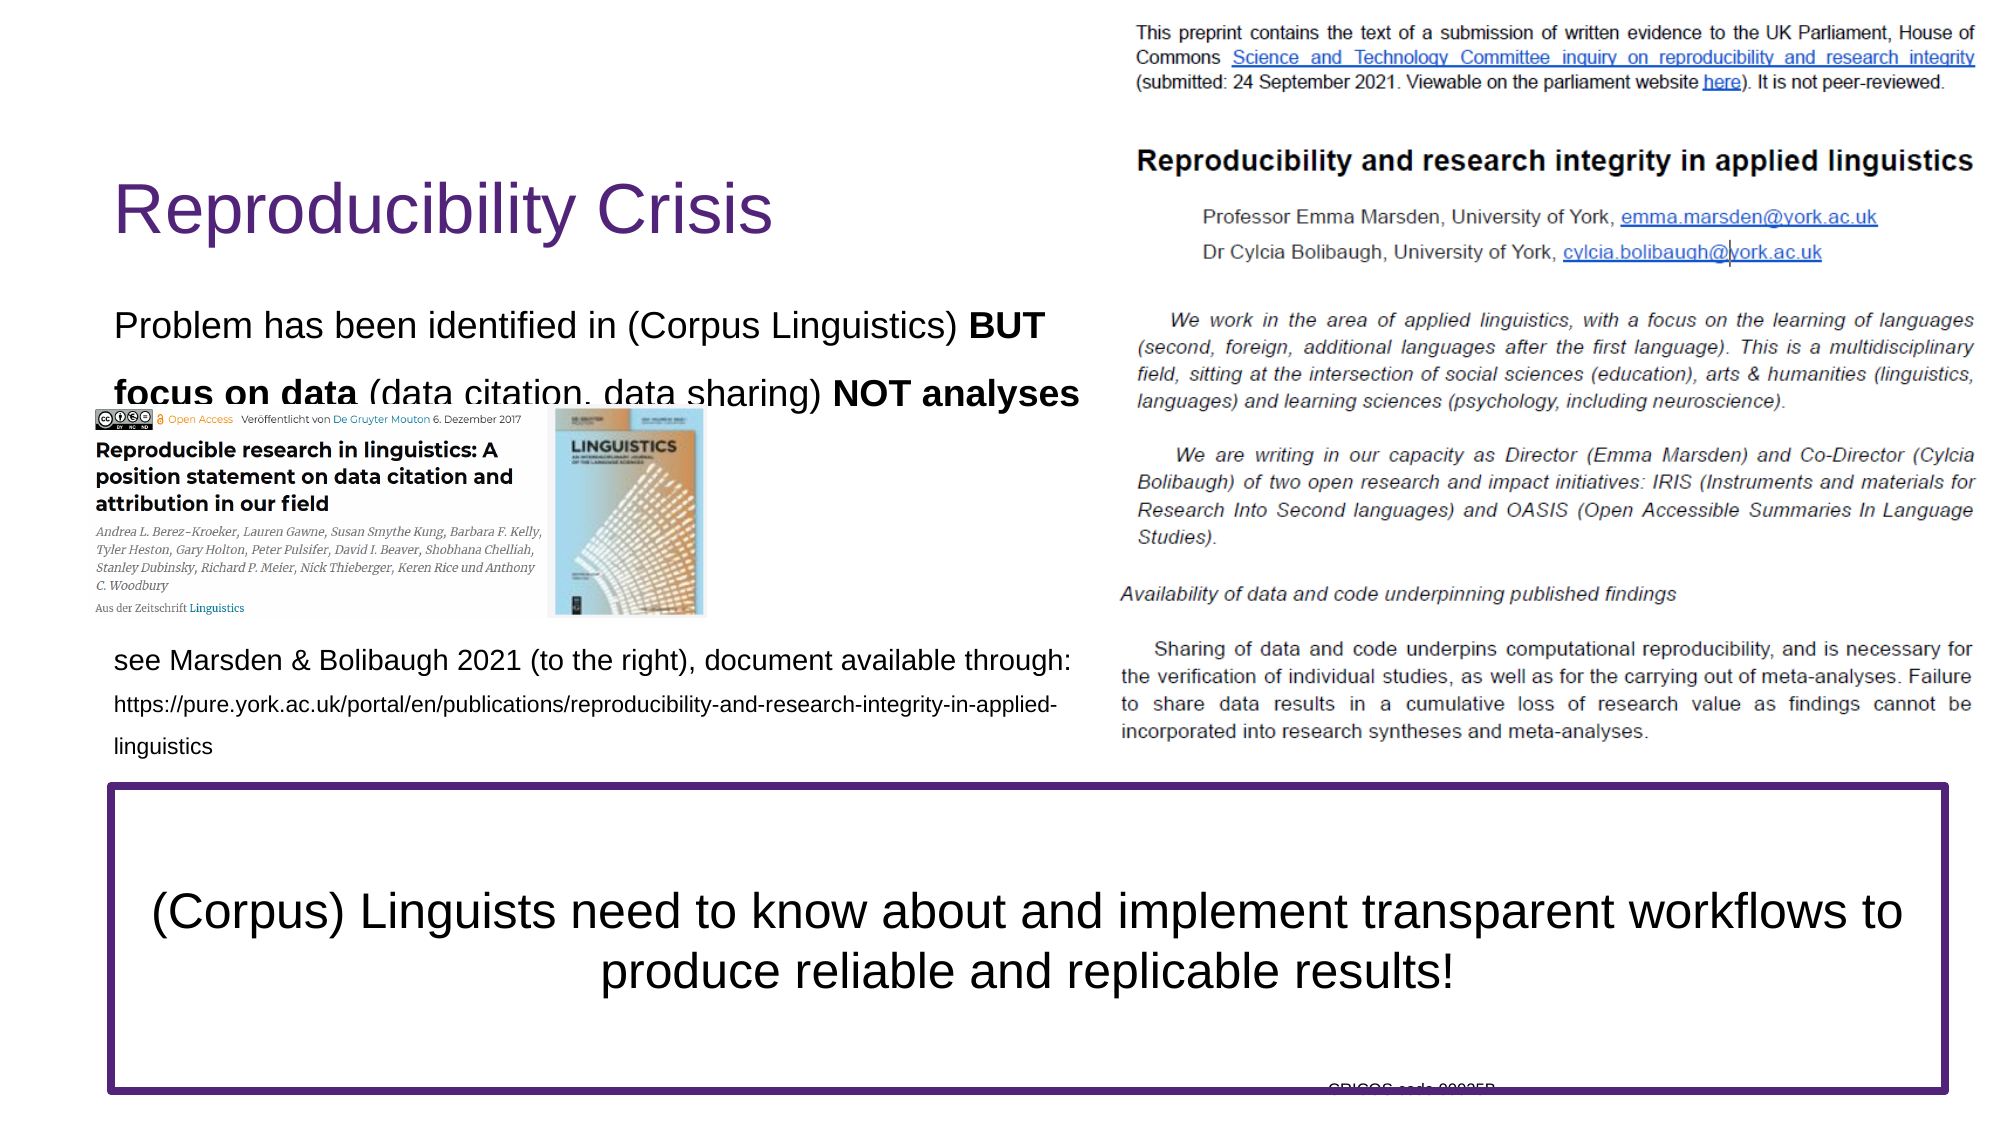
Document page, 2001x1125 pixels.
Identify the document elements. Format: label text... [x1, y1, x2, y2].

title Reproducibility Crisis [114, 172, 1111, 250]
picture [1111, 10, 2000, 565]
list Problem has been identified in (Corpus Linguistics) BUT focus on data (data citation, data sharing) NOT analyses see Marsden & Bolibaugh 2021 (to the right), document available through: https://pure.york.ac.uk/portal/en/publications/reproducibility-and-research-integrity-in-applied-linguistics [114, 278, 1103, 786]
picture [90, 404, 707, 618]
picture [1096, 571, 1995, 762]
text_box (Corpus) Linguists need to know about and implement transparent workflows to produce reliable and replicable results! [111, 786, 1945, 1091]
